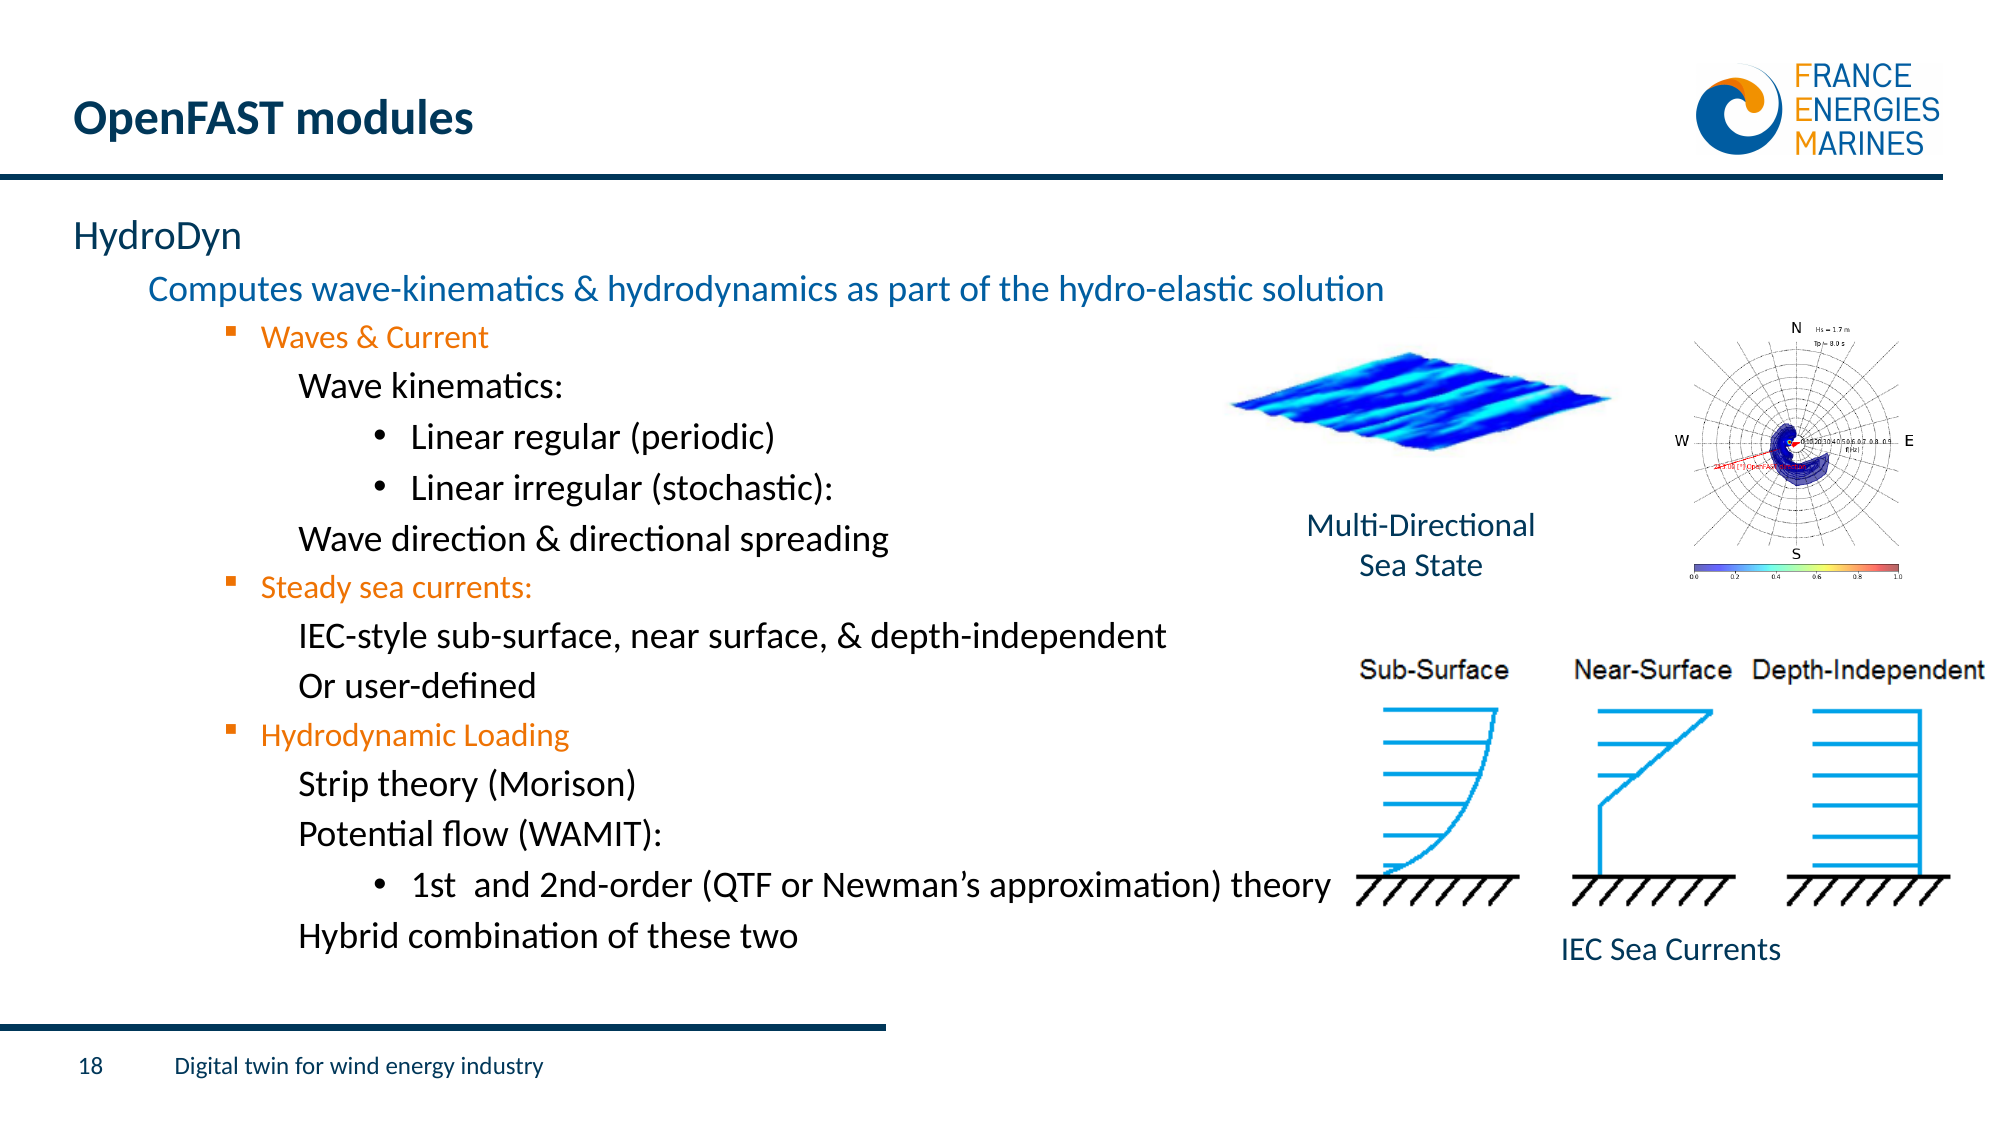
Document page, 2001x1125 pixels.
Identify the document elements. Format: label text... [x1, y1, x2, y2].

list HydroDyn Computes wave-kinematics & hydrodynamics as part of the hydro-elastic solution Waves & Current Wave kinematics: Linear regular (periodic) Linear irregular (stochastic): Wave direction & directional spreading Steady sea currents: IEC-style sub-surface, near surface, & depth-independent Or user-defined Hydrodynamic Loading Strip theory (Morison) Potential flow (WAMIT): 1st and 2nd-order (QTF or Newman’s approximation) theory Hybrid combination of these two [58, 206, 1943, 1014]
title OpenFAST modules [58, 60, 1649, 177]
text_box IEC Sea Currents [1520, 920, 1823, 975]
slide_number 18 [63, 1042, 142, 1103]
text_box Multi-Directional Sea State [1270, 496, 1573, 591]
picture [1345, 645, 1998, 920]
footer Digital twin for wind energy industry [159, 1042, 878, 1103]
picture [1656, 305, 1929, 608]
picture [1200, 317, 1643, 461]
picture [1696, 63, 1943, 155]
